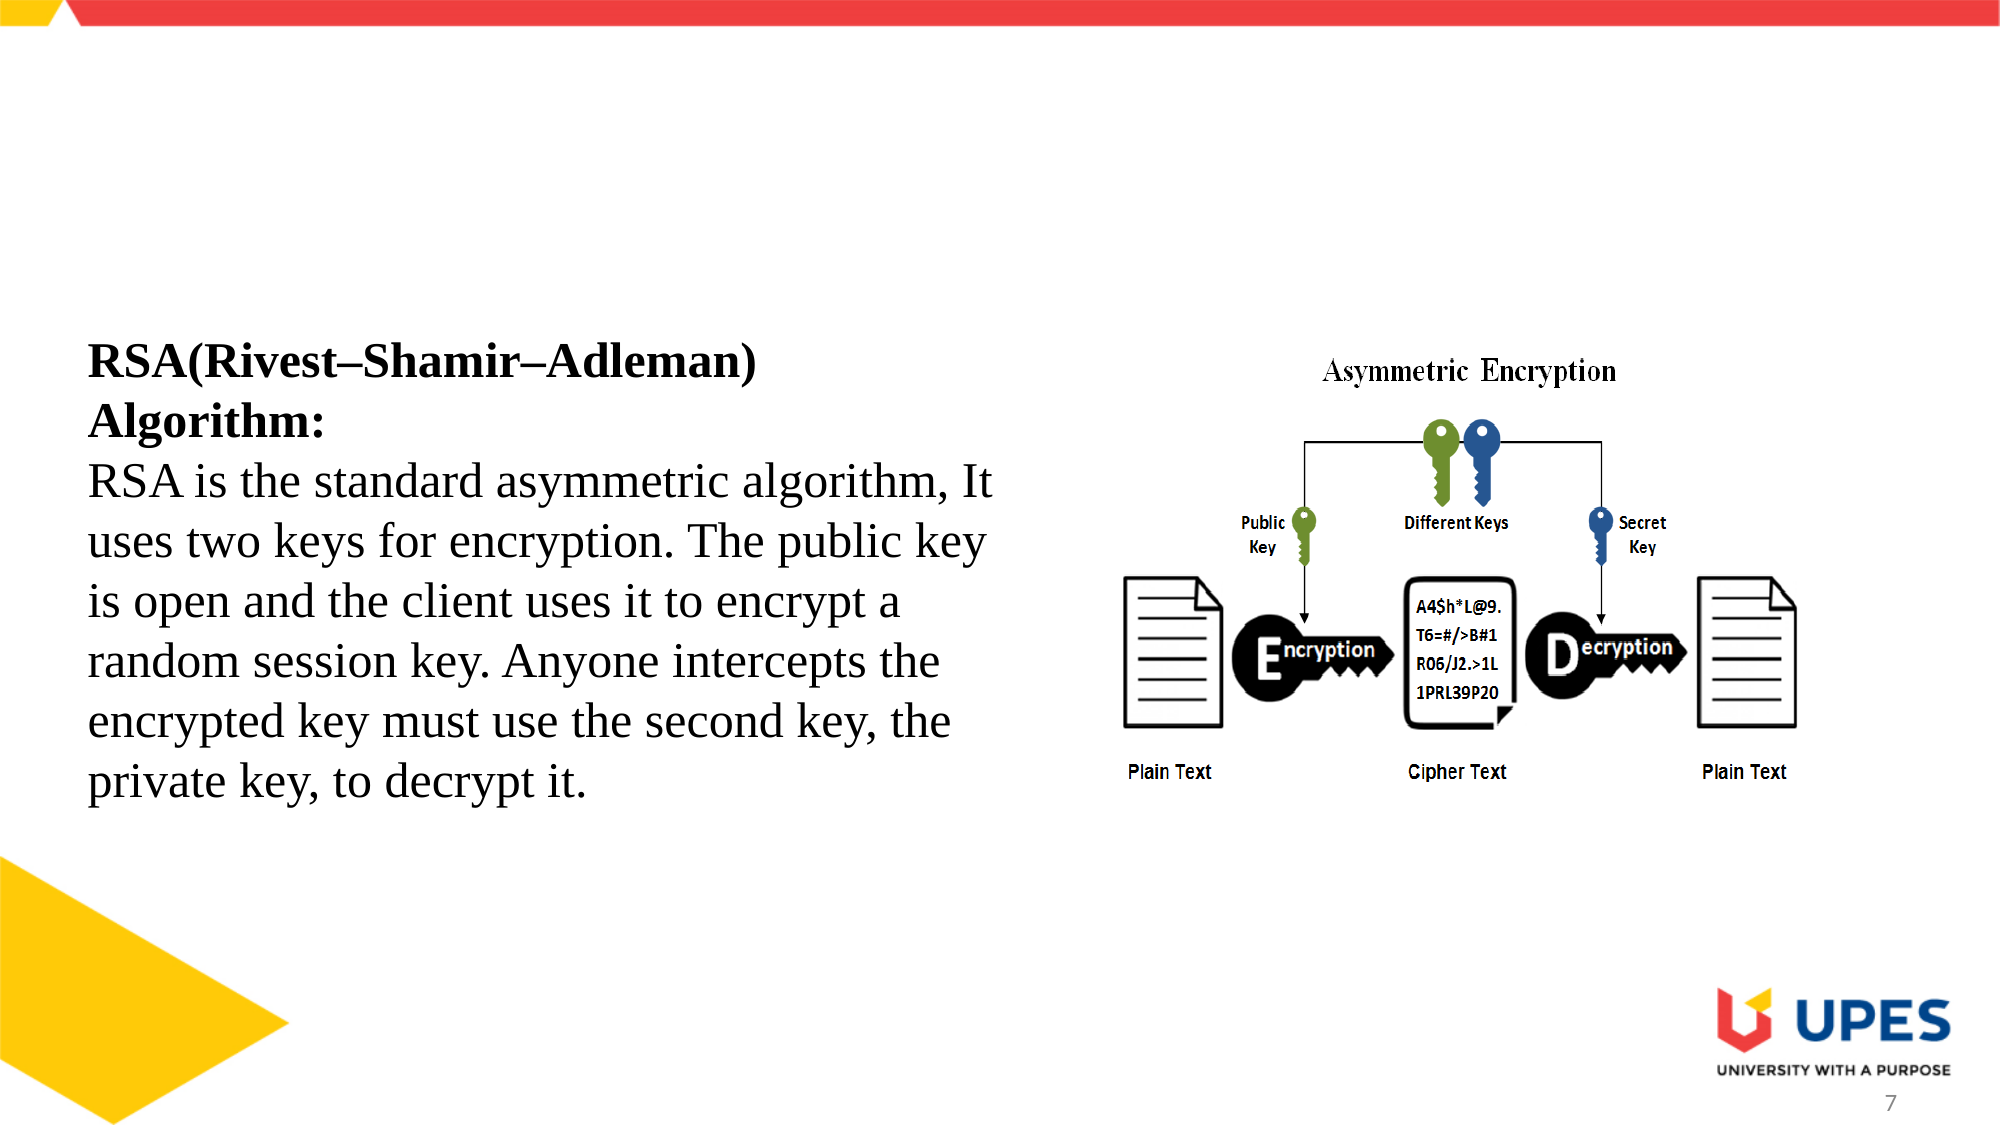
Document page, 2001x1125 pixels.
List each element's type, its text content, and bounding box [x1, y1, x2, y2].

slide_number 7 [1880, 1085, 1915, 1115]
picture [0, 0, 2000, 1125]
text_box RSA(Rivest–Shamir–Adleman) Algorithm: RSA is the standard asymmetric algorithm, It uses two keys for encryption. The public key is open and the client uses it to encrypt a random session key. Anyone intercepts the encrypted key must use the second key, the private key, to decrypt it. [87, 309, 999, 813]
